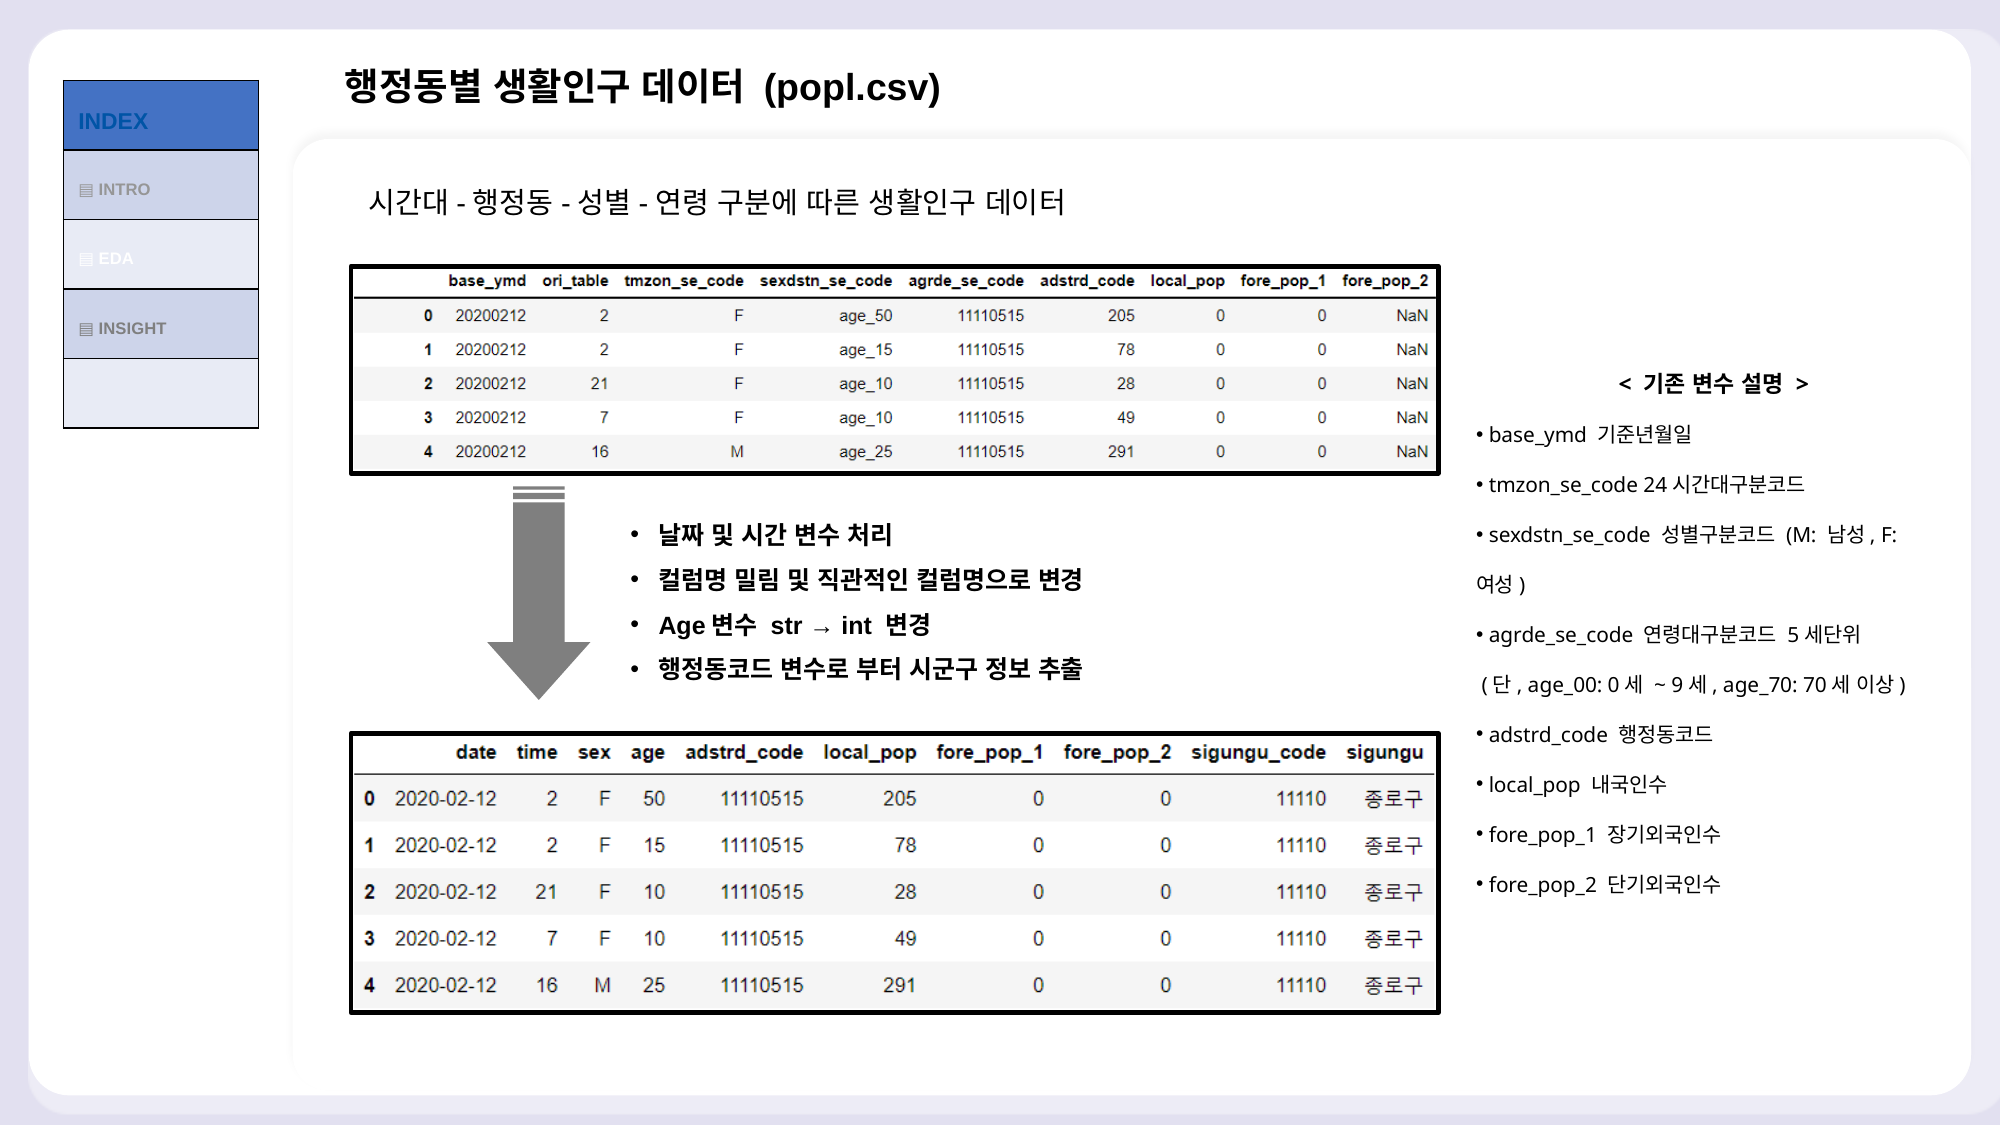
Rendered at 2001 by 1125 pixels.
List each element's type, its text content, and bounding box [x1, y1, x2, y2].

text_box [487, 502, 591, 700]
picture [353, 735, 1437, 1011]
text_box < 기존 변수 설명 > base_ymd 기준년월일 tmzon_se_code 24시간대구분코드 sexdstn_se_code 성별구분코드 (M: 남성, F: 여성) agrde_se_code 연령대구분코드 5세단위 (단, age_00: 0세 ~ 9세, age_70: 70세 이상) adstrd_code 행정동코드 local_pop 내국인수 fore_pop_1 장기외국인수 fore_pop_2 단기외국인수 [1461, 334, 1961, 904]
title 행정동별 생활인구 데이터 (popl.csv) [329, 60, 1413, 116]
text_box 날짜 및 시간 변수 처리 컬럼명 밀림 및 직관적인 컬럼명으로 변경 Age변수 str → int 변경 행정동코드 변수로 부터 시군구 정보 추출 [615, 496, 1242, 692]
text_box [513, 486, 565, 490]
text_box [513, 492, 565, 500]
picture [353, 268, 1437, 472]
text_box 시간대-행정동-성별-연령 구분에 따른 생활인구 데이터 [353, 176, 1354, 227]
